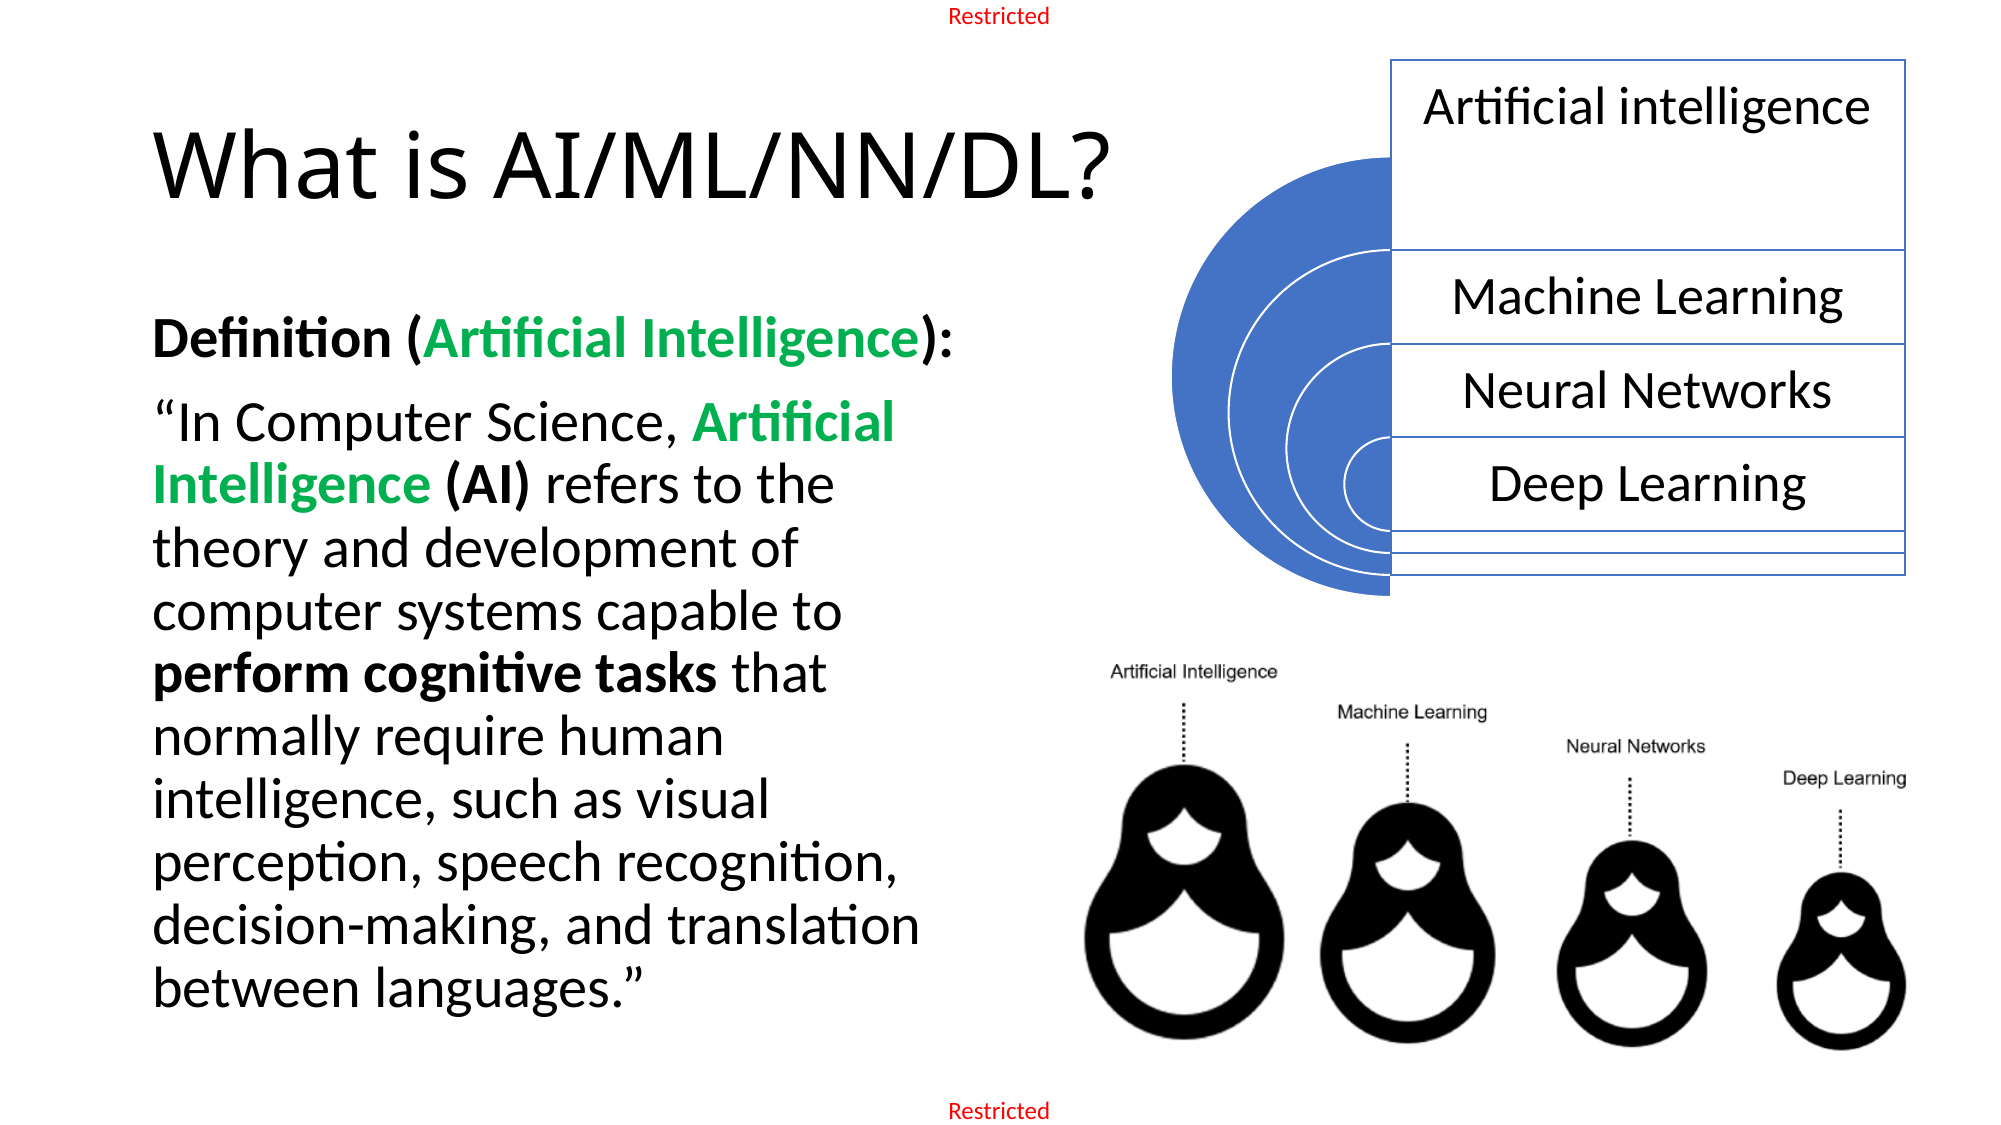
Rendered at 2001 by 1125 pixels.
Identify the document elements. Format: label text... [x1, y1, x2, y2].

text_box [1170, 59, 1906, 694]
picture [1069, 645, 1971, 1082]
title What is AI/ML/NN/DL? [137, 59, 1170, 278]
list Definition (Artificial Intelligence): “In Computer Science, Artificial Intelligence (AI) refers to the theory and development of computer systems capable to perform cognitive tasks that normally require human intelligence, such as visual perception, speech recognition, decision-making, and translation between languages.” [137, 299, 988, 1125]
